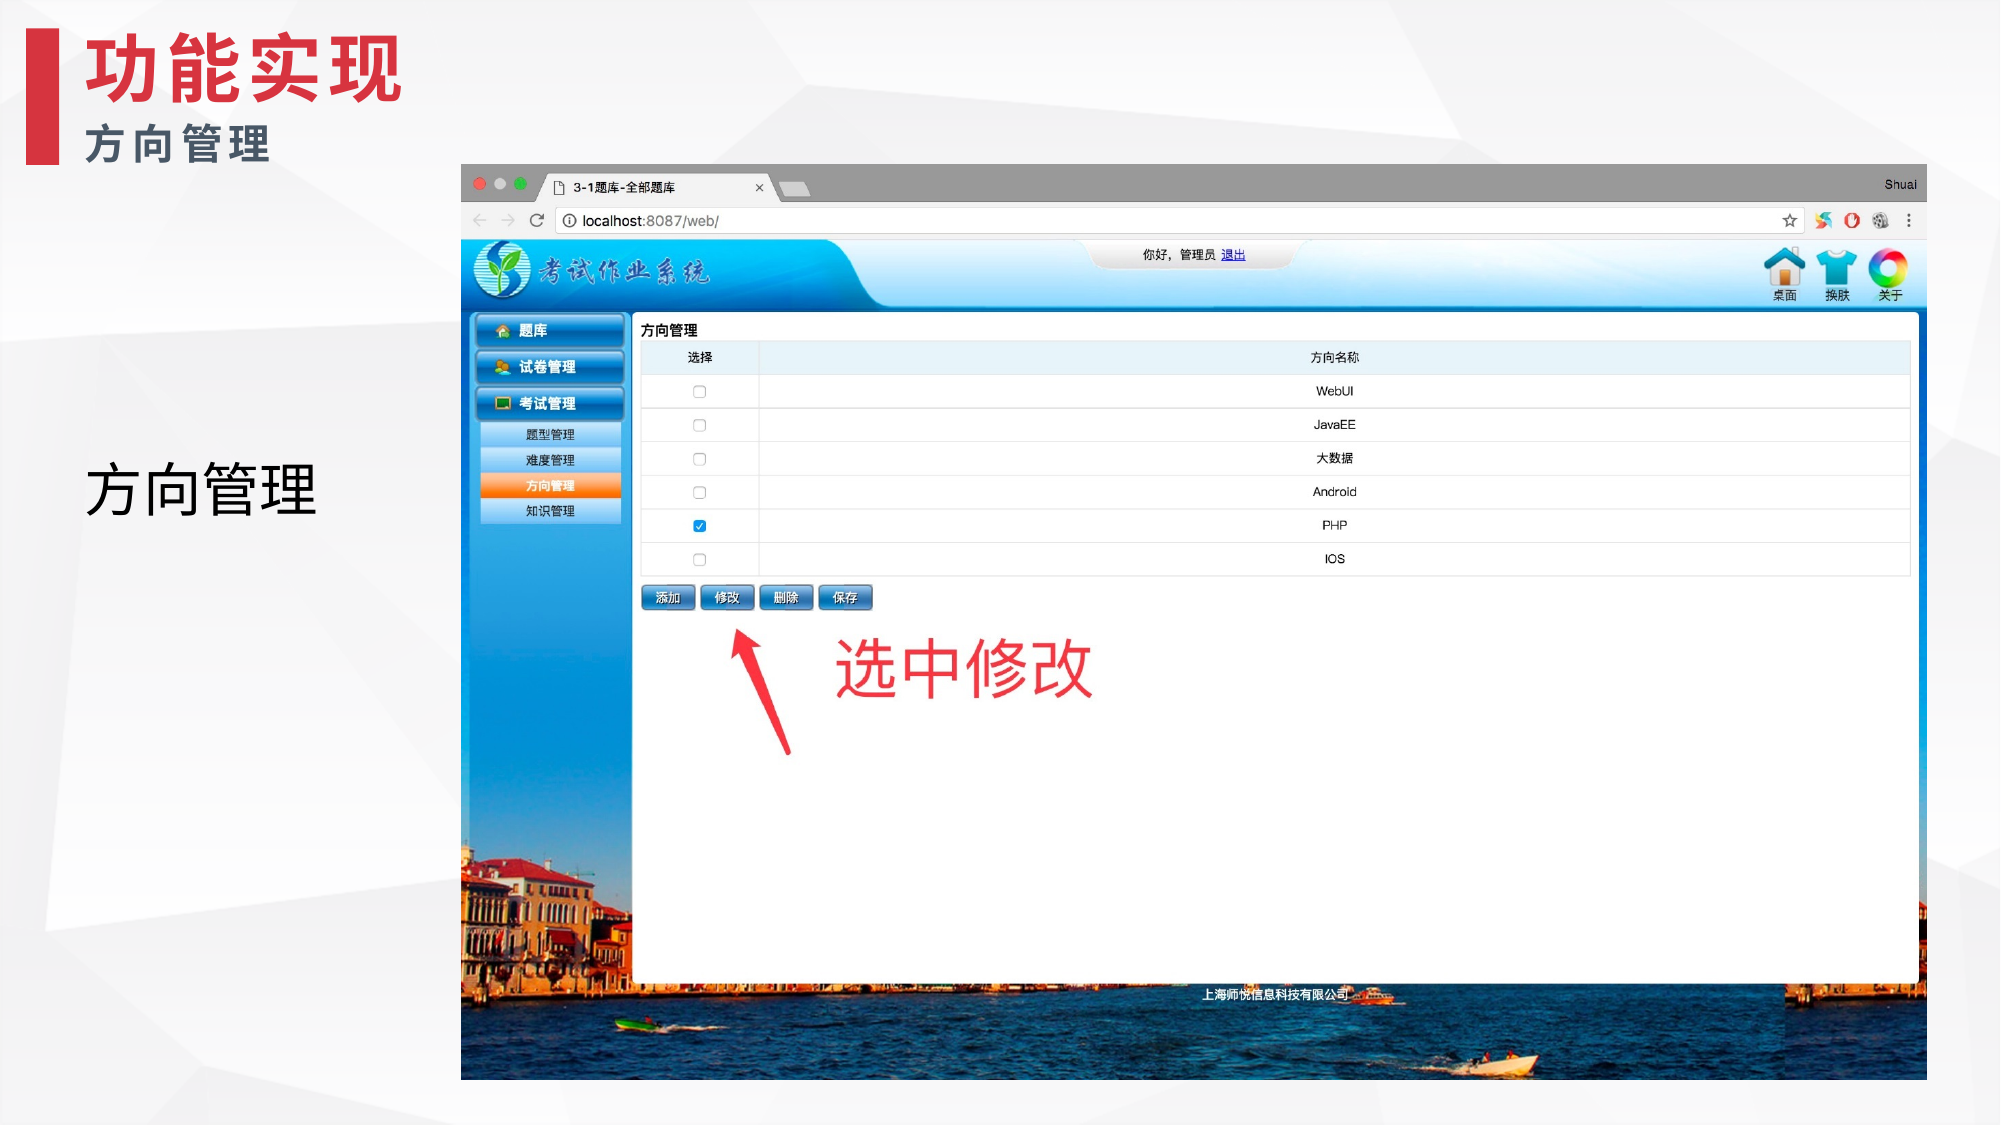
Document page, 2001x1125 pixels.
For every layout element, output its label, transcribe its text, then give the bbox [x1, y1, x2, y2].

picture [0, 0, 2001, 1125]
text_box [26, 14, 592, 177]
text_box 方向管理 [70, 445, 358, 531]
